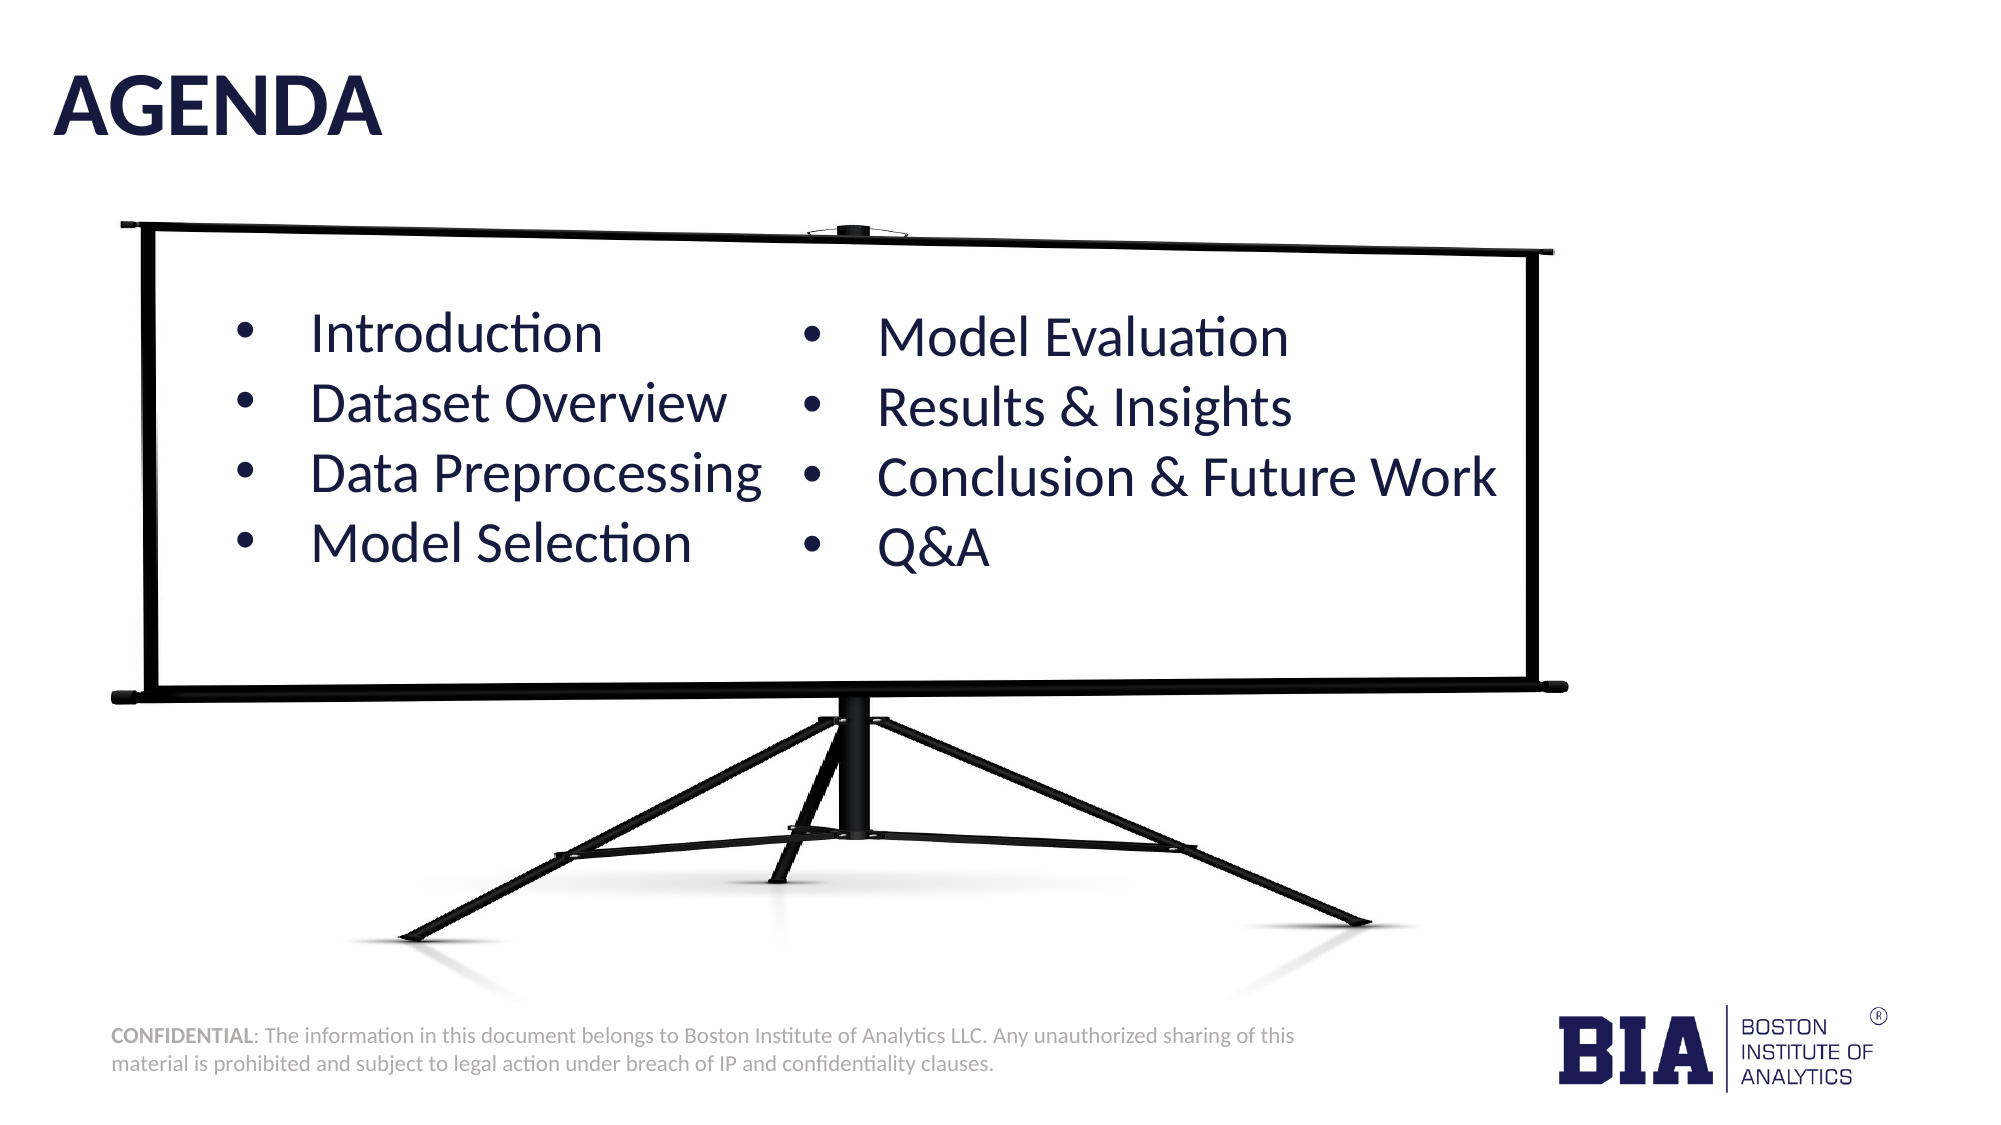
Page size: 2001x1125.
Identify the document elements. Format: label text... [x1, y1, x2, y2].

title AGENDA [54, 55, 1832, 156]
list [111, 199, 1651, 1012]
picture [1557, 199, 1889, 1094]
